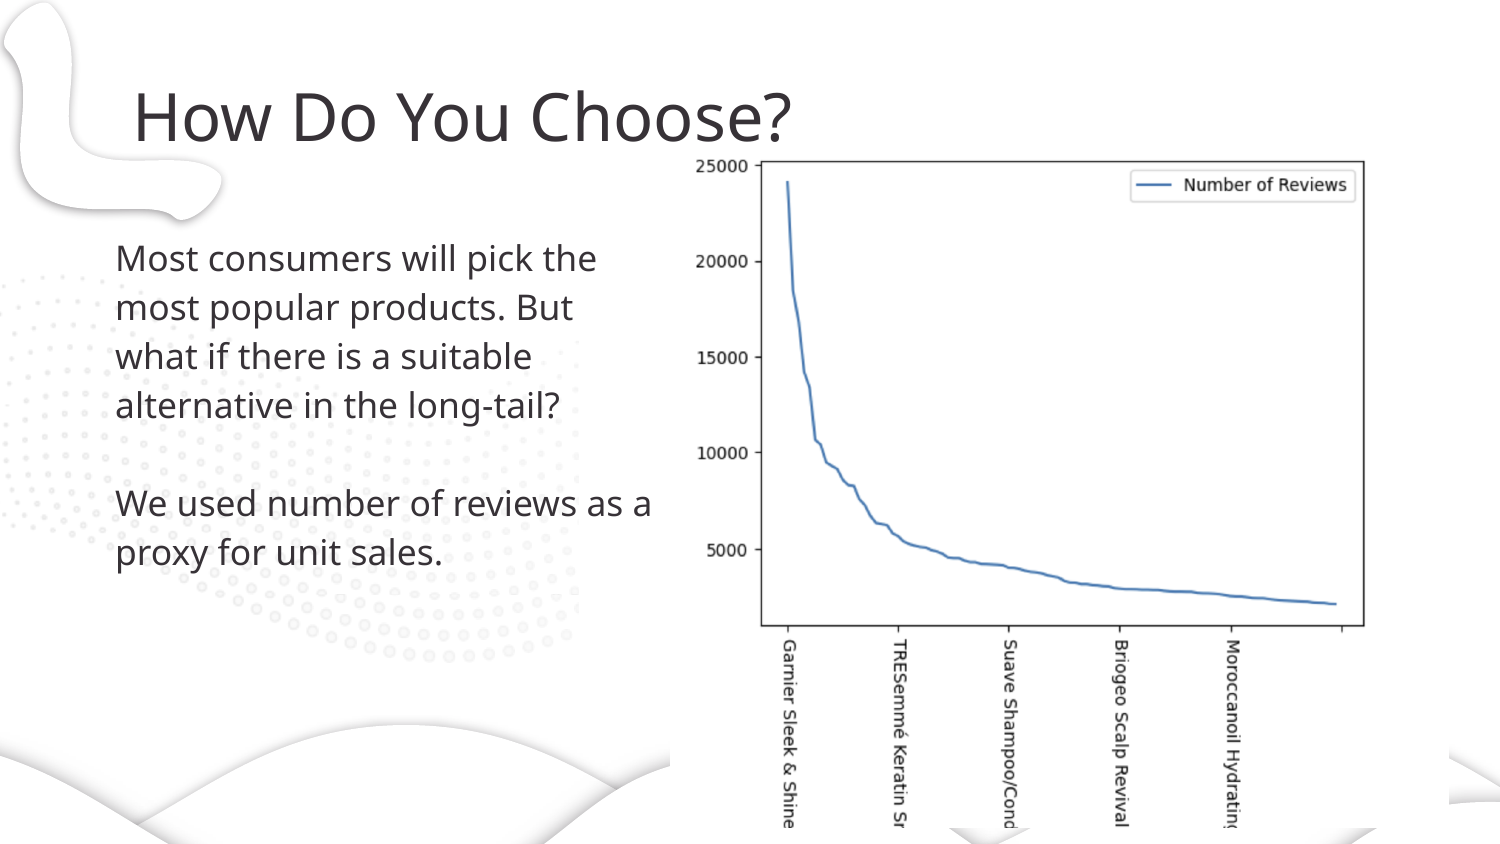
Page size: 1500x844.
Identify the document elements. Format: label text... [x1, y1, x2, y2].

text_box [0, 724, 1500, 844]
subtitle Most consumers will pick the most popular products. But what if there is a suitable alternative in the long-tail? We used number of reviews as a proxy for unit sales. [100, 215, 665, 724]
text_box [3, 2, 222, 220]
picture [670, 150, 1449, 828]
title How Do You Choose? [116, 59, 1383, 159]
